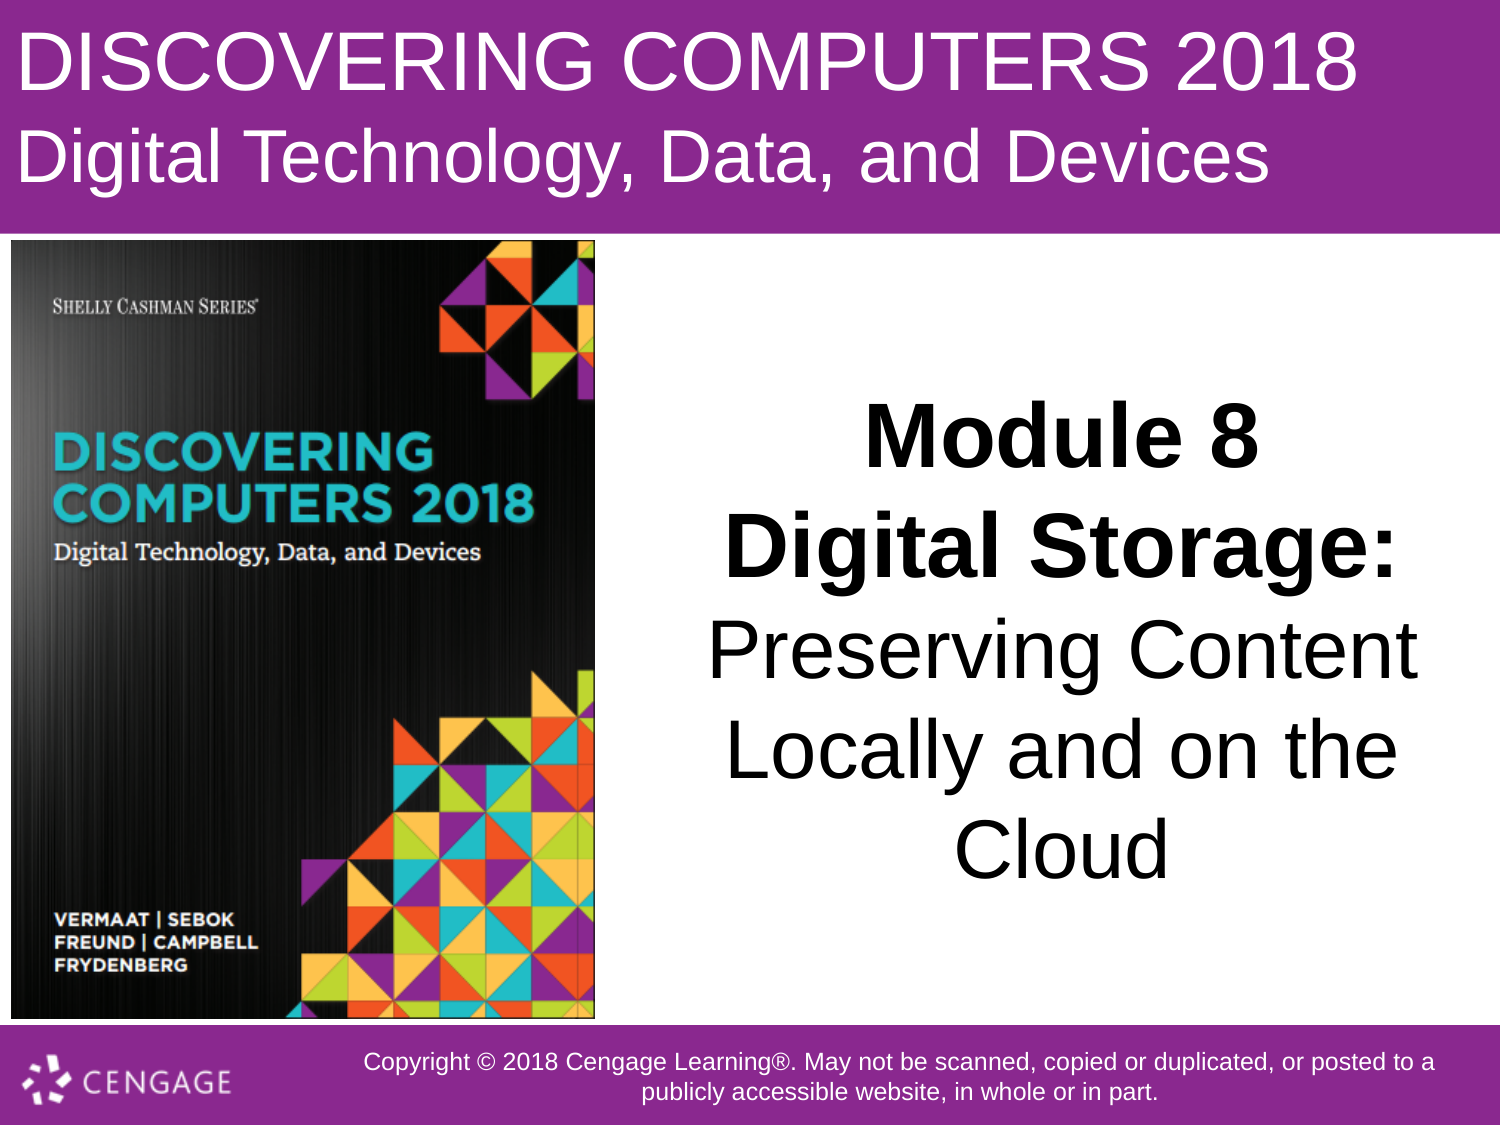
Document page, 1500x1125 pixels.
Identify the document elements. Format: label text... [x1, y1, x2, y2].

list Module 8 Digital Storage: Preserving Content Locally and on the Cloud [650, 333, 1475, 938]
picture [10, 240, 596, 1020]
picture [12, 1045, 237, 1113]
title DISCOVERING COMPUTERS 2018 Digital Technology, Data, and Devices [0, 0, 1500, 234]
list Copyright © 2018 Cengage Learning®. May not be scanned, copied or duplicated, or posted to a publicly accessible website, in whole or in part. [237, 1037, 1488, 1119]
